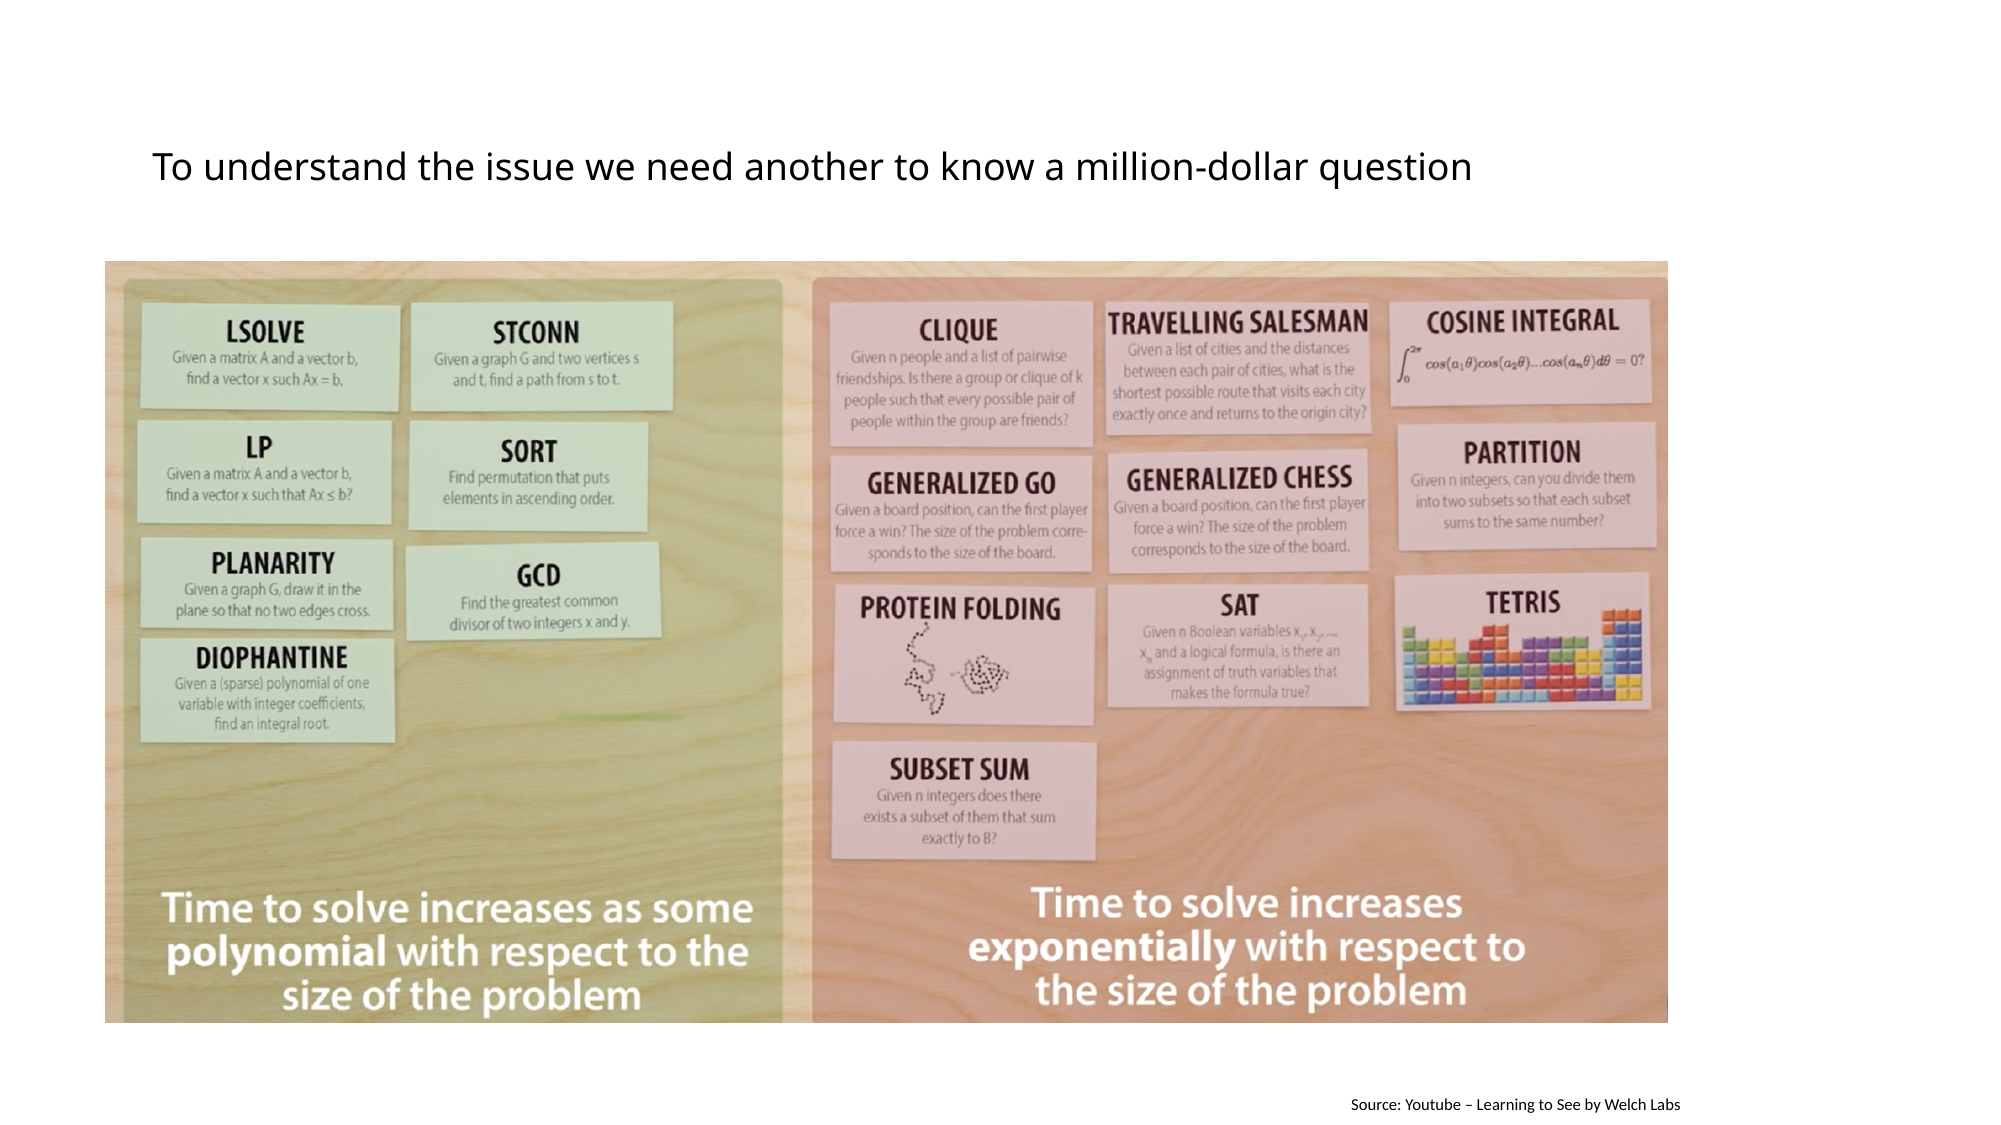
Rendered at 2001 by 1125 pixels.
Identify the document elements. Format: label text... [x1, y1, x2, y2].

title To understand the issue we need another to know a million-dollar question [137, 59, 1863, 278]
picture [105, 261, 1668, 1023]
text_box Source: Youtube – Learning to See by Welch Labs [1336, 1086, 2000, 1121]
